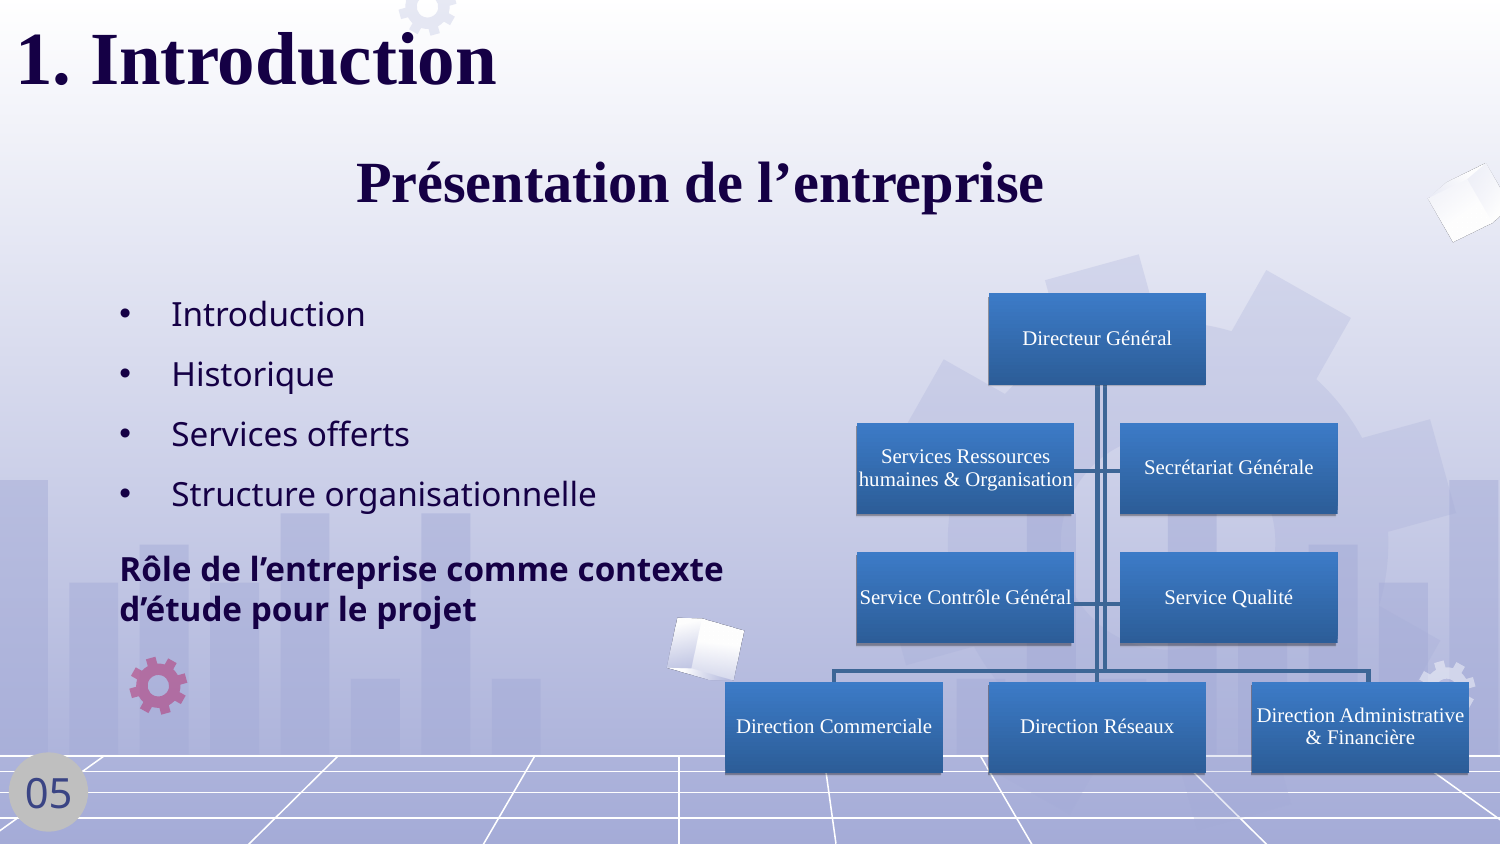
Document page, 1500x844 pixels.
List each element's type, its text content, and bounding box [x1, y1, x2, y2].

subtitle Introduction Historique Services offerts Structure organisationnelle Rôle de l’entreprise comme contexte d’étude pour le projet [81, 262, 753, 674]
title Présentation de l’entreprise [341, 129, 1068, 243]
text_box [725, 293, 1470, 773]
text_box 1. Introduction [0, 0, 547, 110]
picture [1392, 125, 1500, 278]
picture [644, 600, 725, 699]
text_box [8, 752, 89, 832]
text_box [129, 656, 188, 715]
